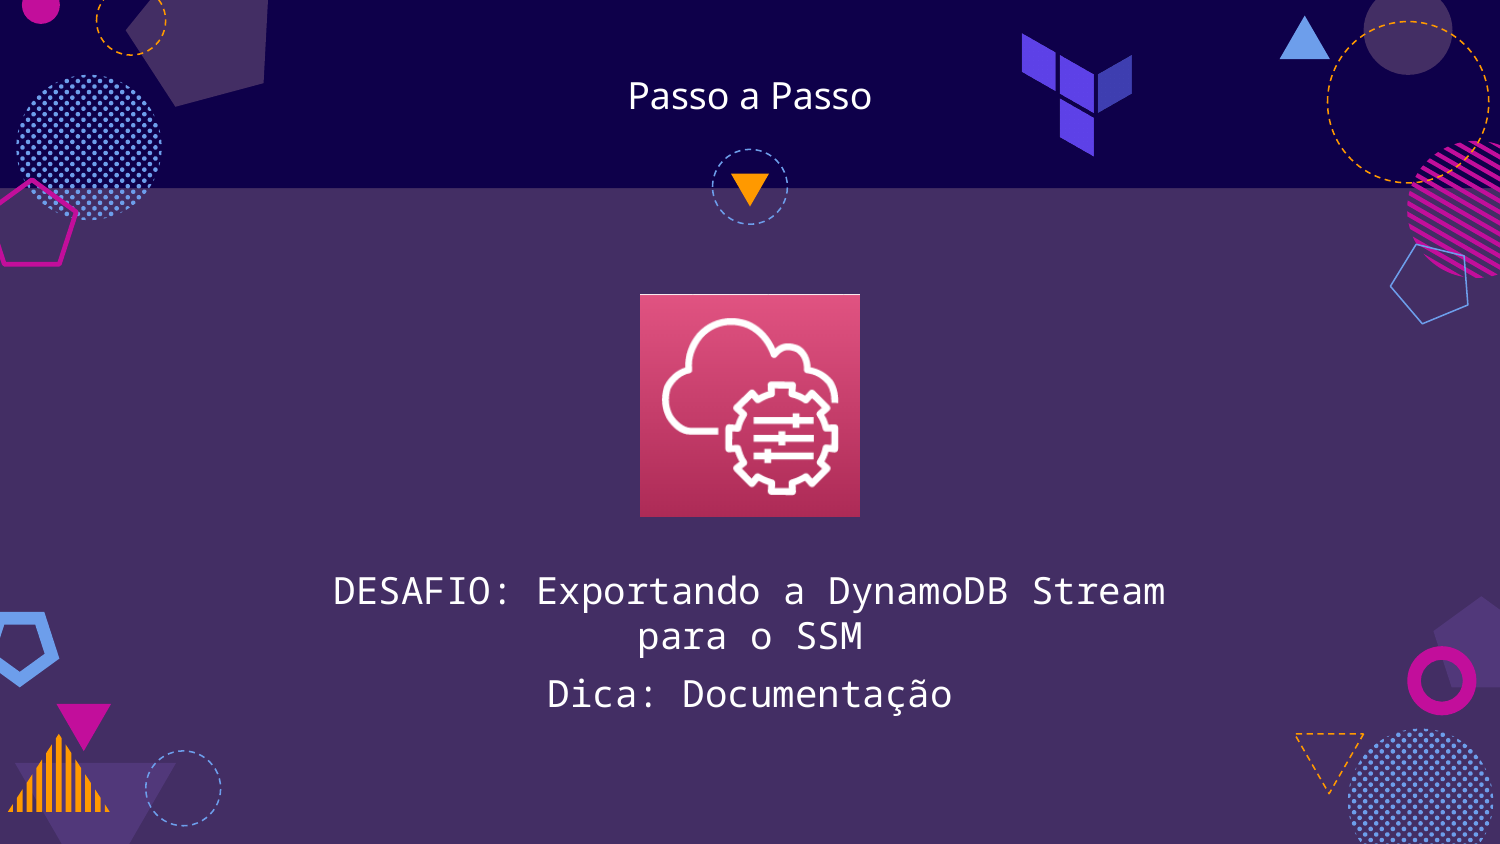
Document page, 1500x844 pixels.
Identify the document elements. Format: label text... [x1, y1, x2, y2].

picture [639, 294, 861, 518]
picture [1001, 19, 1151, 169]
title Passo a Passo [335, 0, 1165, 189]
list DESAFIO: Exportando a DynamoDB Stream para o SSM Dica: Documentação [287, 552, 1213, 749]
